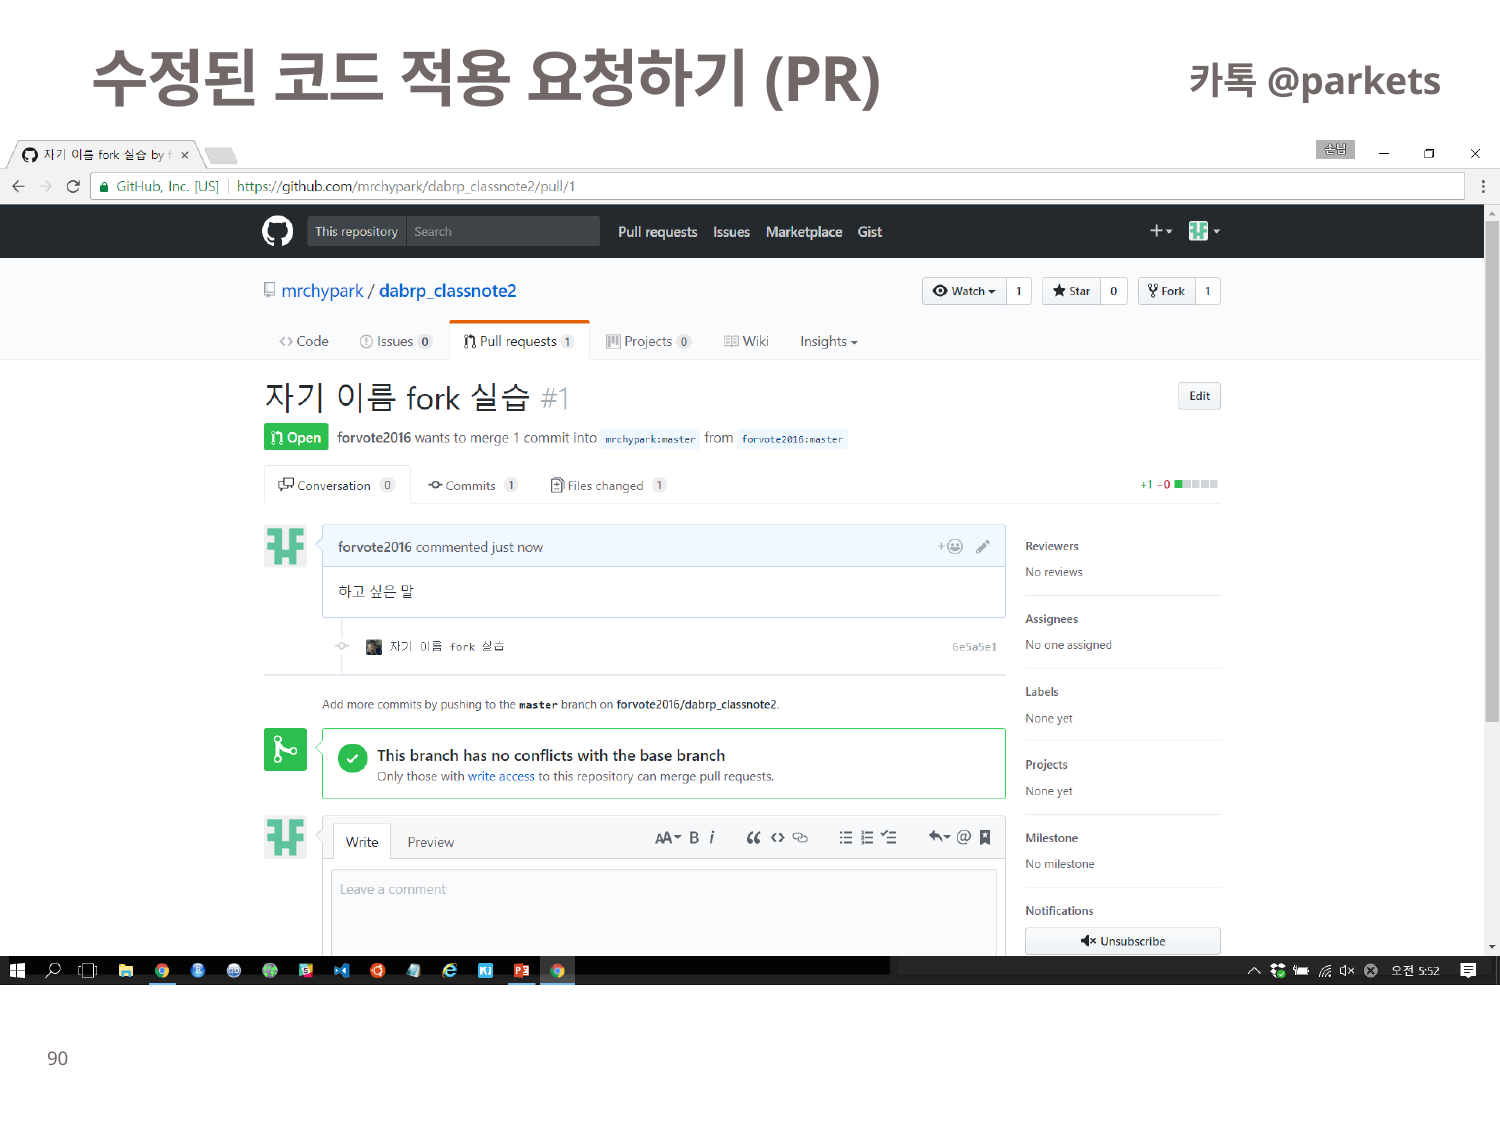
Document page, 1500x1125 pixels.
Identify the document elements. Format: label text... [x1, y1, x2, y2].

text_box 카톡@parkets [1174, 27, 1457, 110]
text_box 수정된 코드 적용 요청하기(PR) [76, 19, 1152, 138]
picture [0, 140, 1500, 985]
